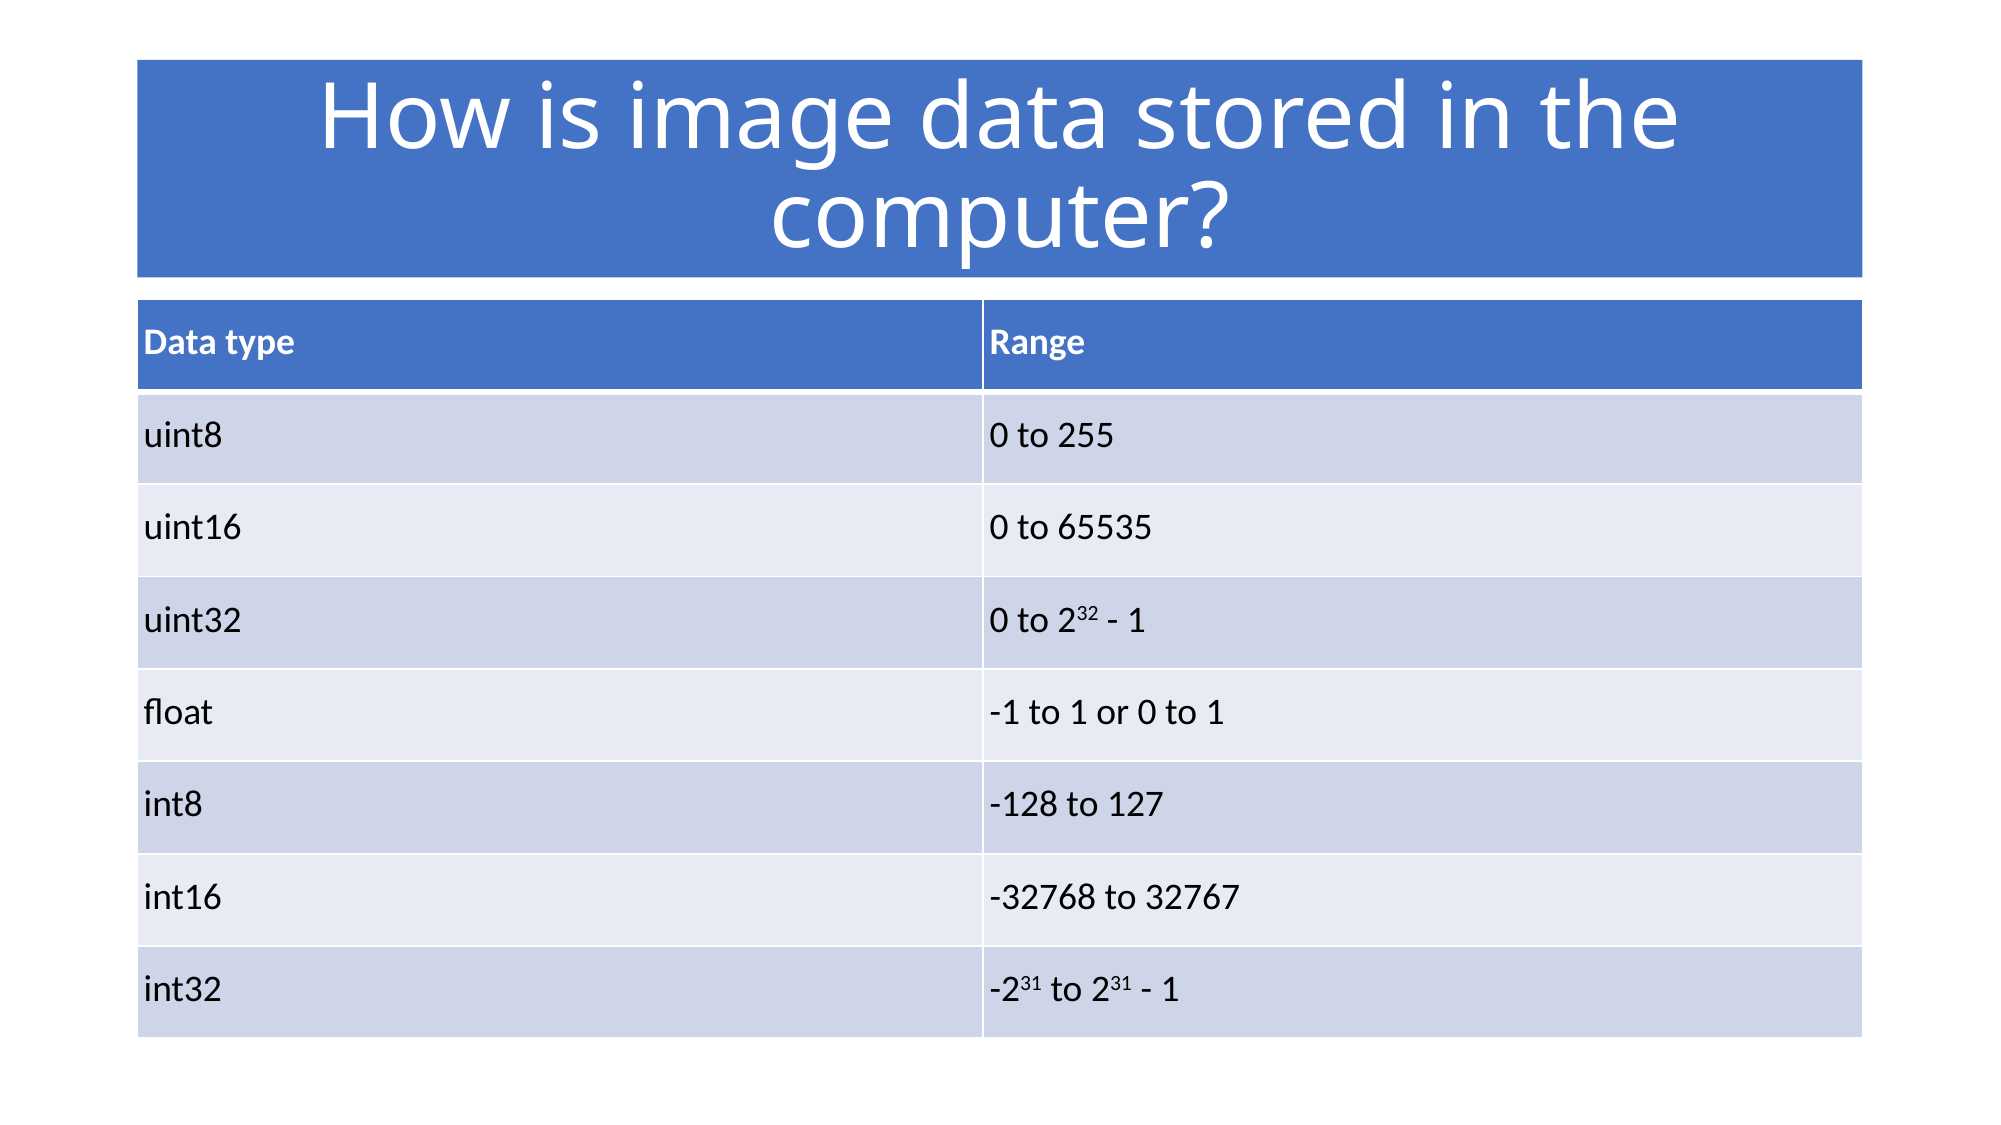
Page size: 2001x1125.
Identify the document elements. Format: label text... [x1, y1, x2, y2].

table_cell int16 [138, 855, 982, 945]
table_cell int32 [138, 947, 982, 1037]
table_cell -1 to 1 or 0 to 1 [984, 670, 1862, 760]
title How is image data stored in the computer? [137, 59, 1863, 278]
table_cell uint32 [138, 577, 982, 668]
table_cell uint8 [138, 395, 982, 483]
table_header Data type [138, 300, 982, 389]
table_cell uint16 [138, 485, 982, 576]
table_cell 0 to 232 - 1 [984, 577, 1862, 668]
table_cell -231 to 231 - 1 [984, 947, 1862, 1037]
table_cell 0 to 65535 [984, 485, 1862, 576]
table_cell float [138, 670, 982, 760]
table_cell int8 [138, 762, 982, 853]
table_header Range [984, 300, 1862, 389]
table_cell 0 to 255 [984, 395, 1862, 483]
table_cell -128 to 127 [984, 762, 1862, 853]
table_cell -32768 to 32767 [984, 855, 1862, 945]
